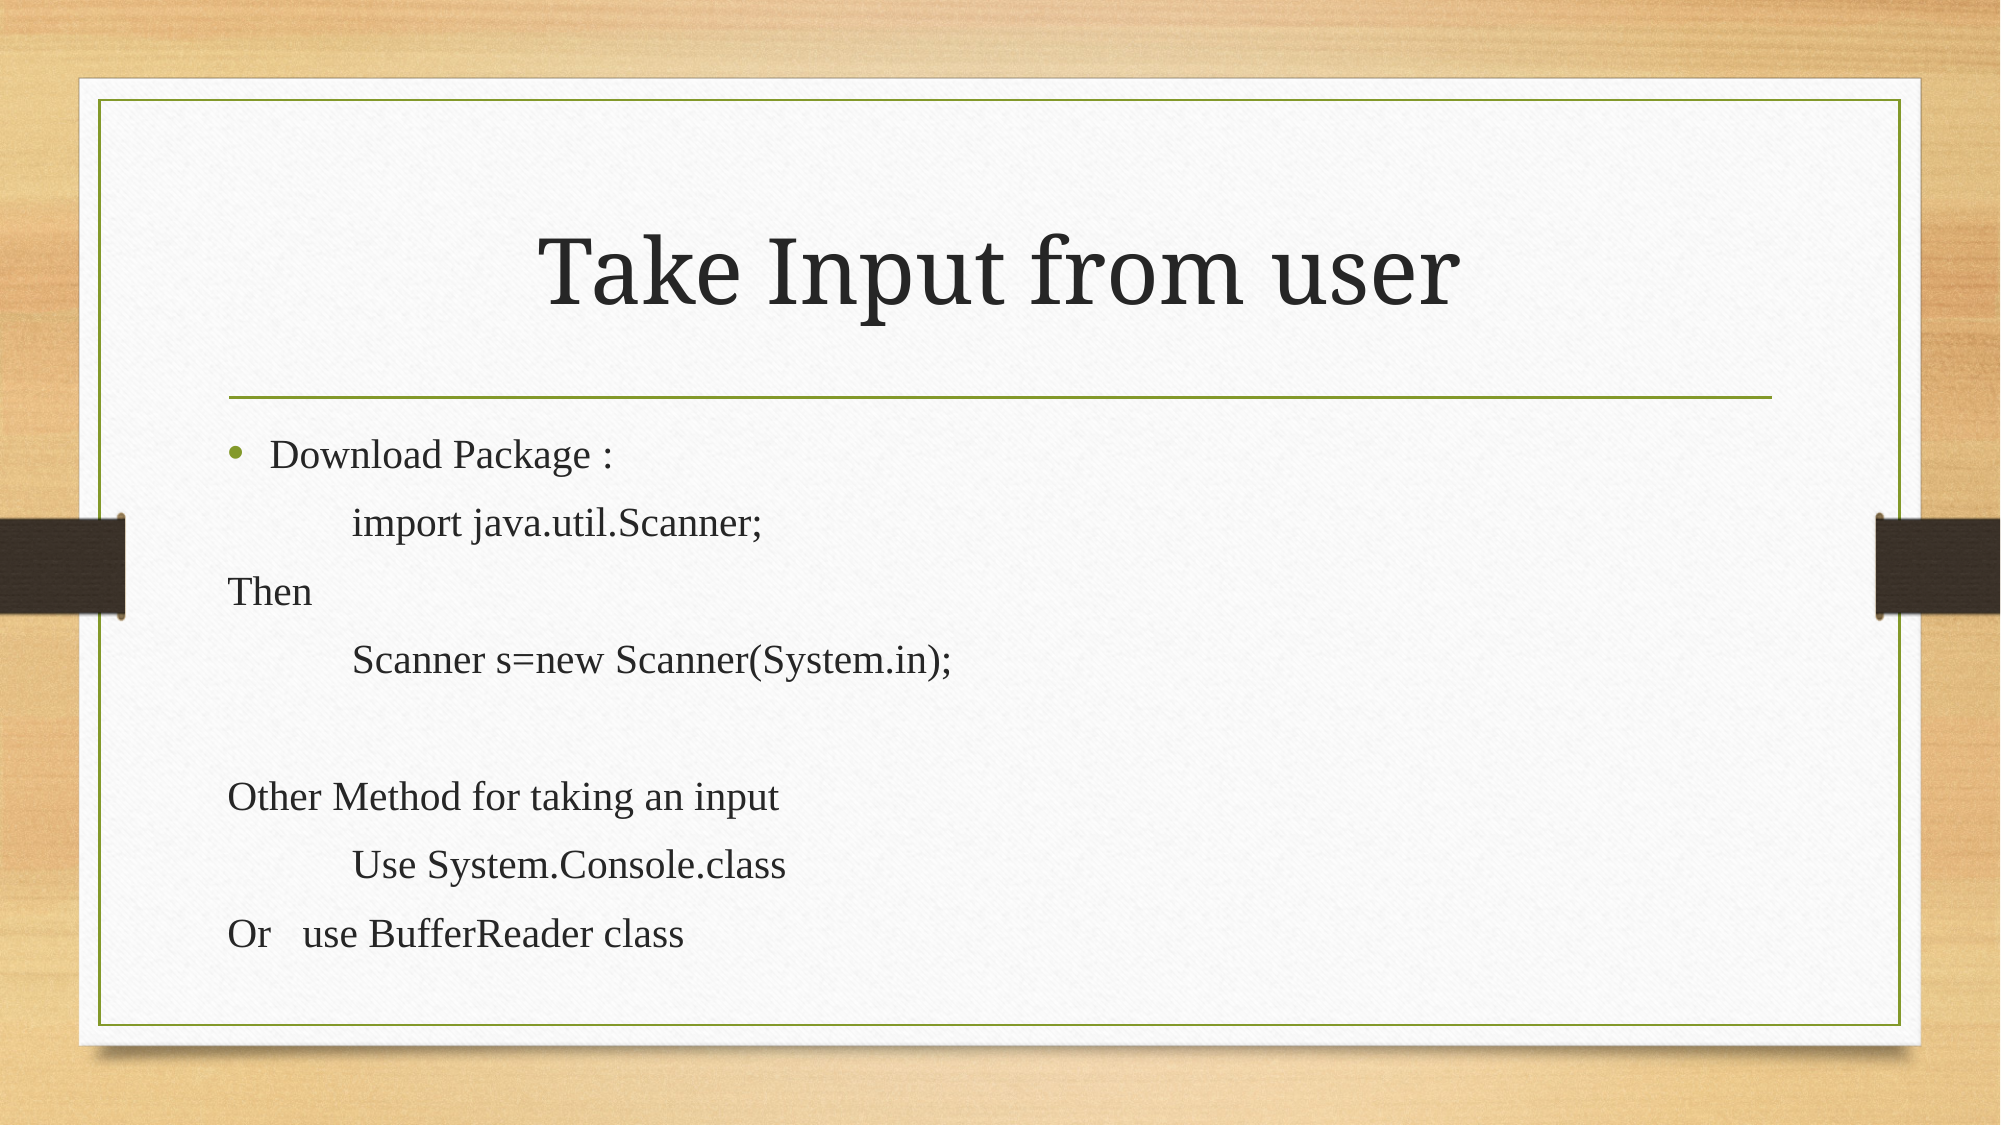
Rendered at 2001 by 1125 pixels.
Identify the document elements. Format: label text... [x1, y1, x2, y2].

title Take Input from user [212, 161, 1788, 375]
picture [0, 0, 2001, 1125]
list Download Package : import java.util.Scanner; Then Scanner s=new Scanner(System.in); Other Method for taking an input Use System.Console.class Or use BufferReader class [212, 419, 1788, 964]
